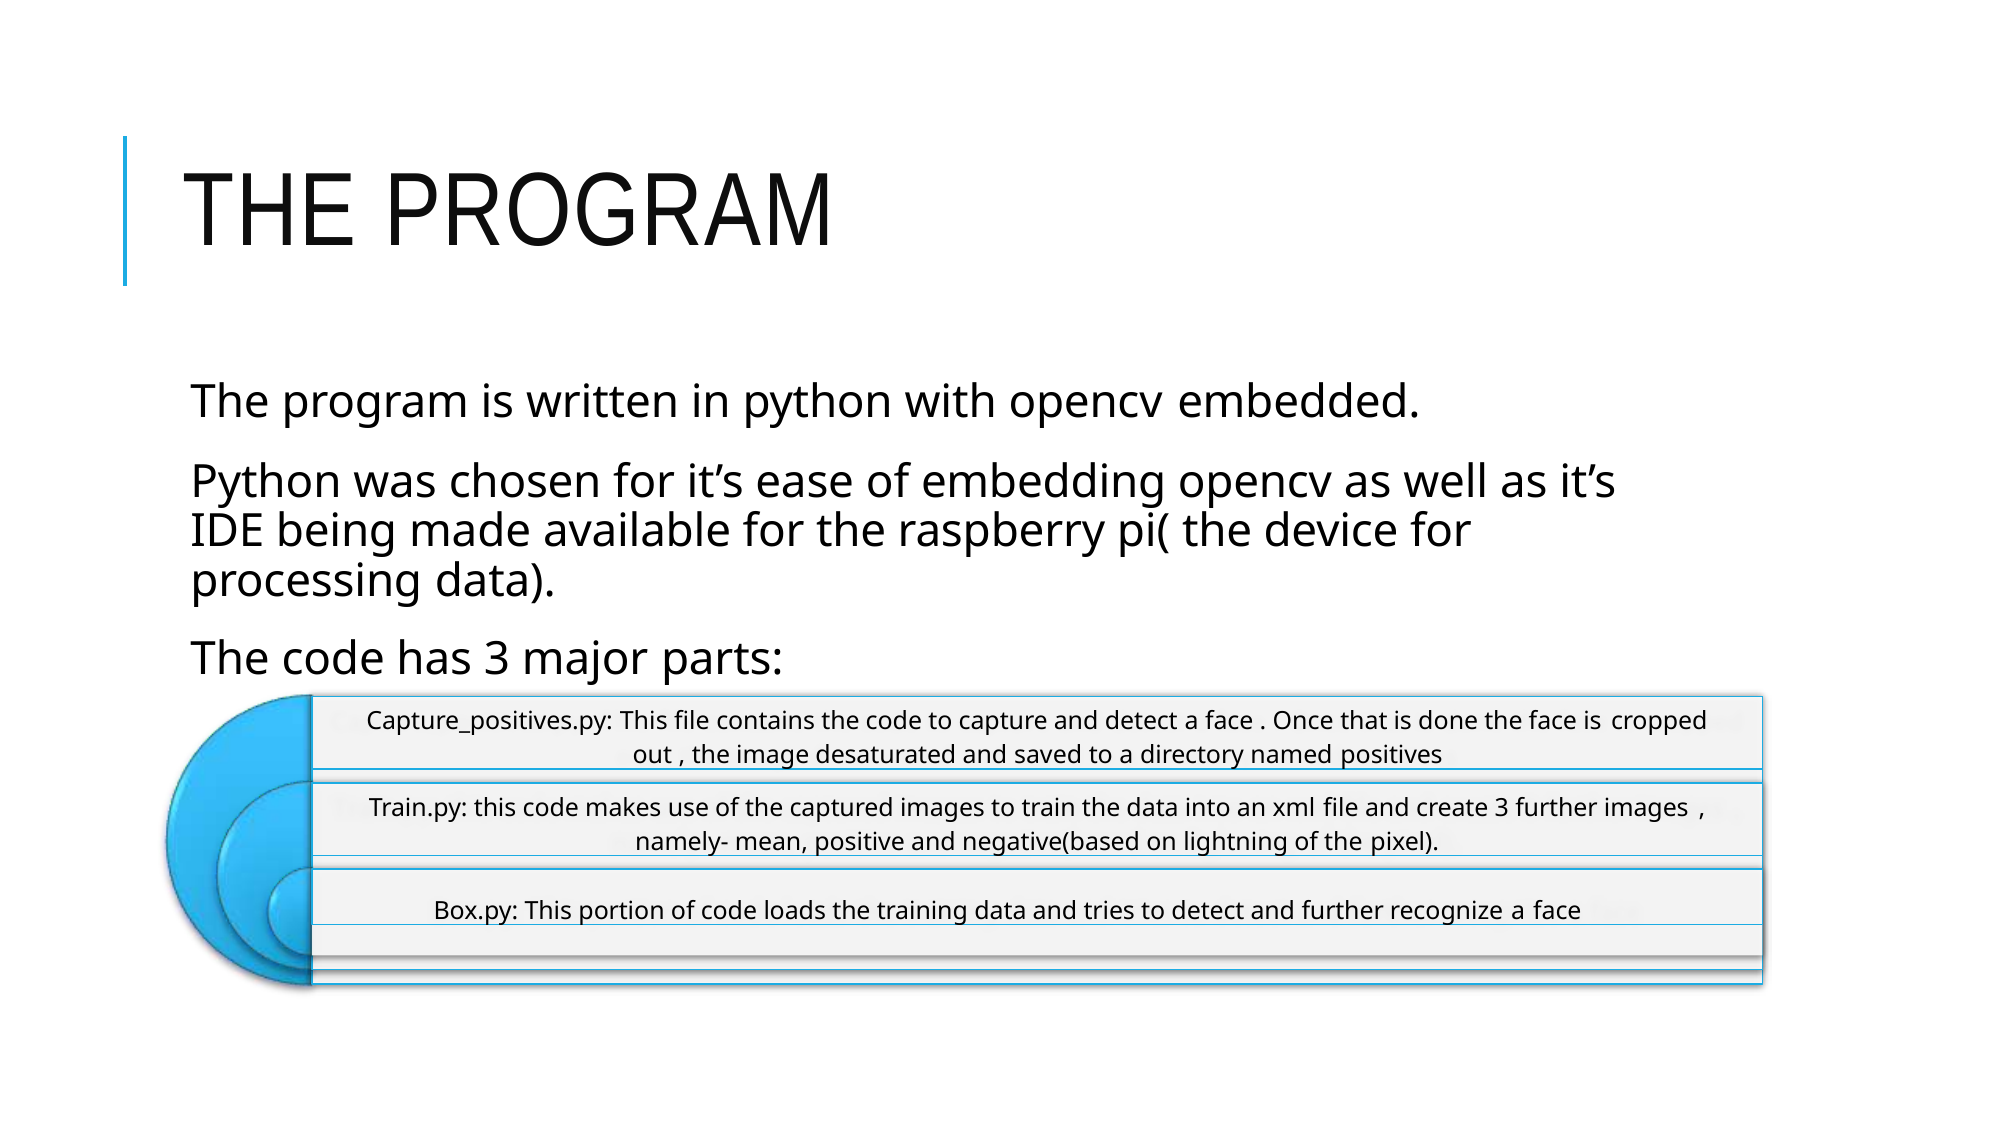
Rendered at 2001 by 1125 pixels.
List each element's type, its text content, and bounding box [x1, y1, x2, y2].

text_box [255, 859, 1773, 973]
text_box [154, 685, 1780, 1002]
text_box The program is written in python with opencv embedded. Python was chosen for it’s ease of embedding opencv as well as it’s IDE being made available for the raspberry pi( the device for processing data). The code has 3 major parts: [188, 346, 1699, 684]
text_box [204, 771, 1777, 988]
title THE PROGRAM [180, 139, 841, 330]
